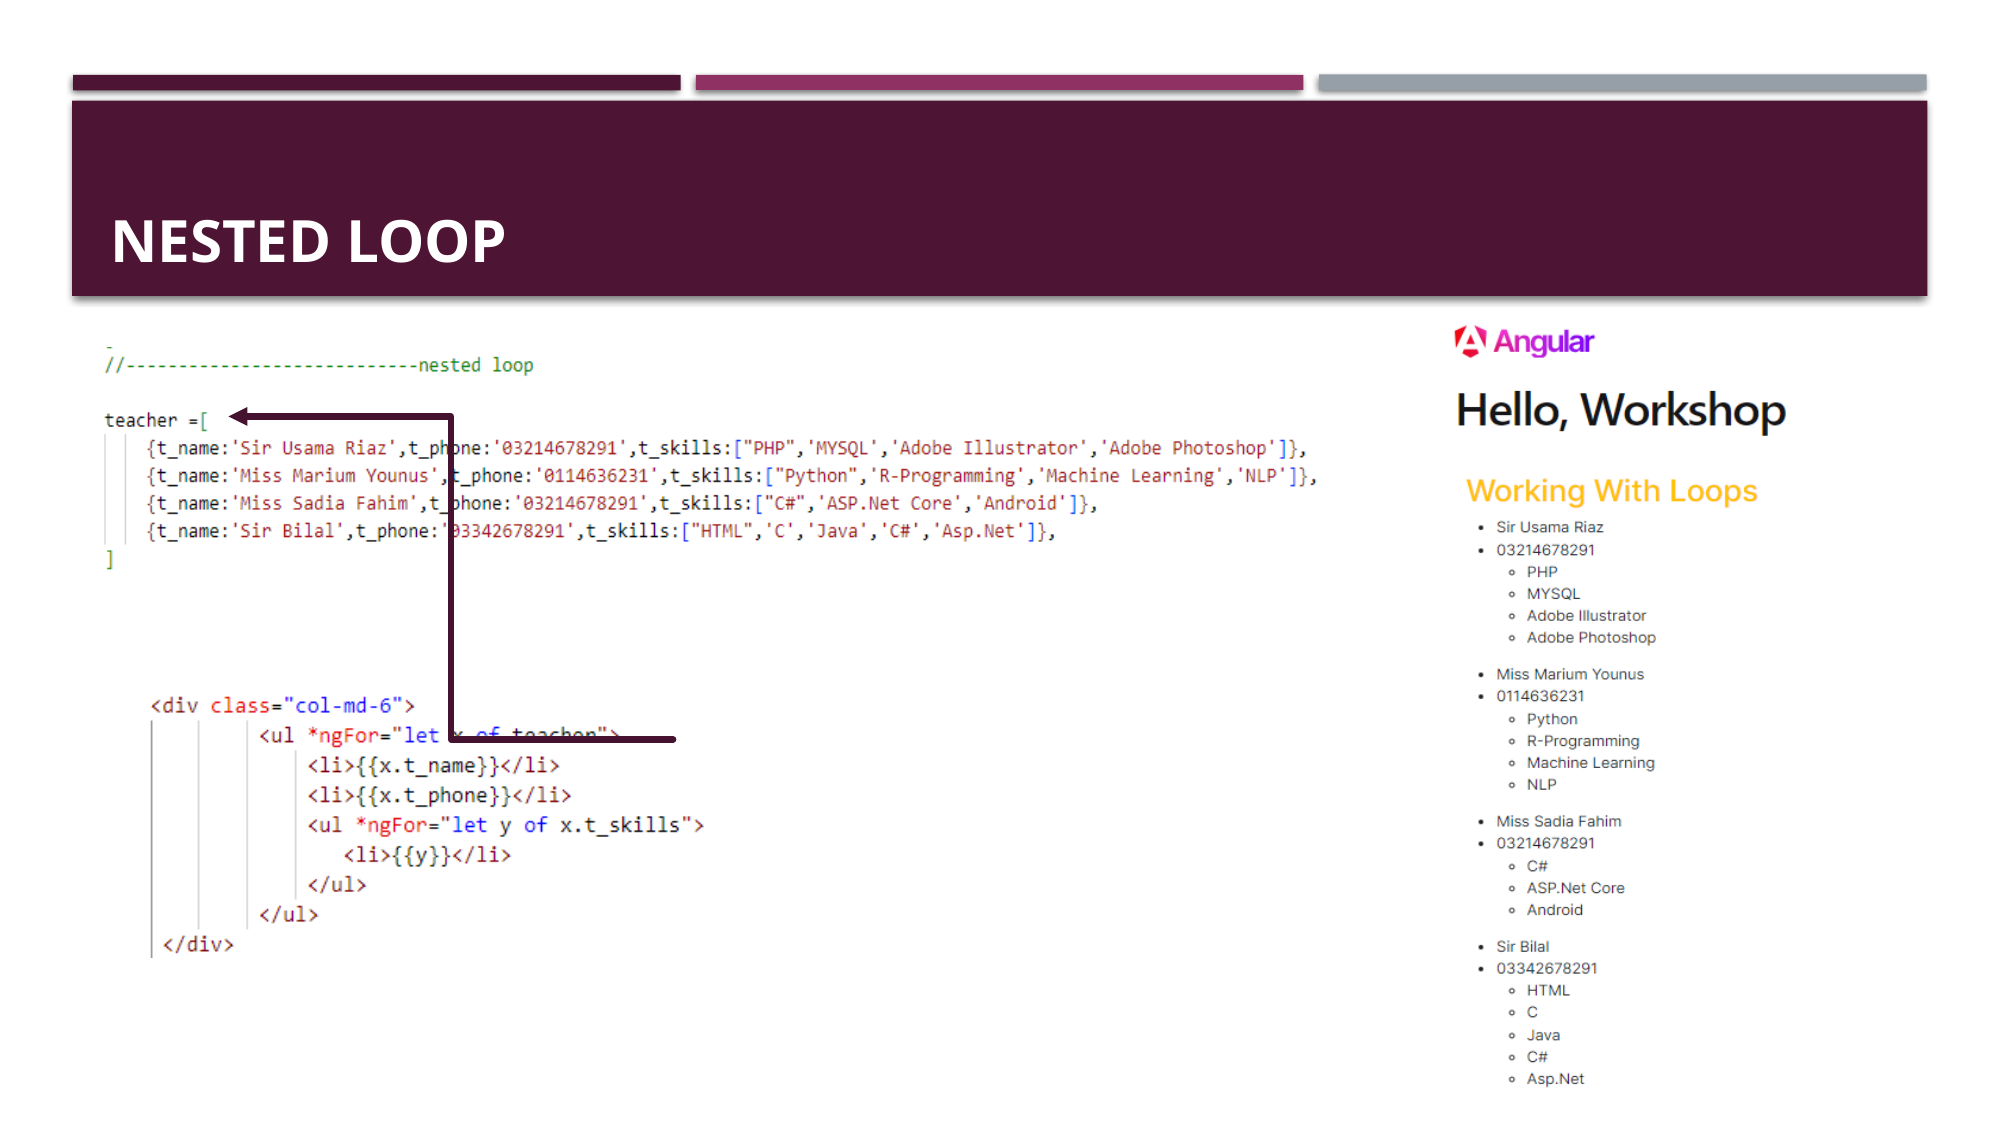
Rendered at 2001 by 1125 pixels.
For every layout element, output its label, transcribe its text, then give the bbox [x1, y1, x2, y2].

picture [1437, 313, 1838, 1100]
picture [148, 694, 718, 958]
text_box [227, 415, 674, 741]
title Nested Loop [95, 115, 1905, 282]
picture [94, 347, 1330, 585]
